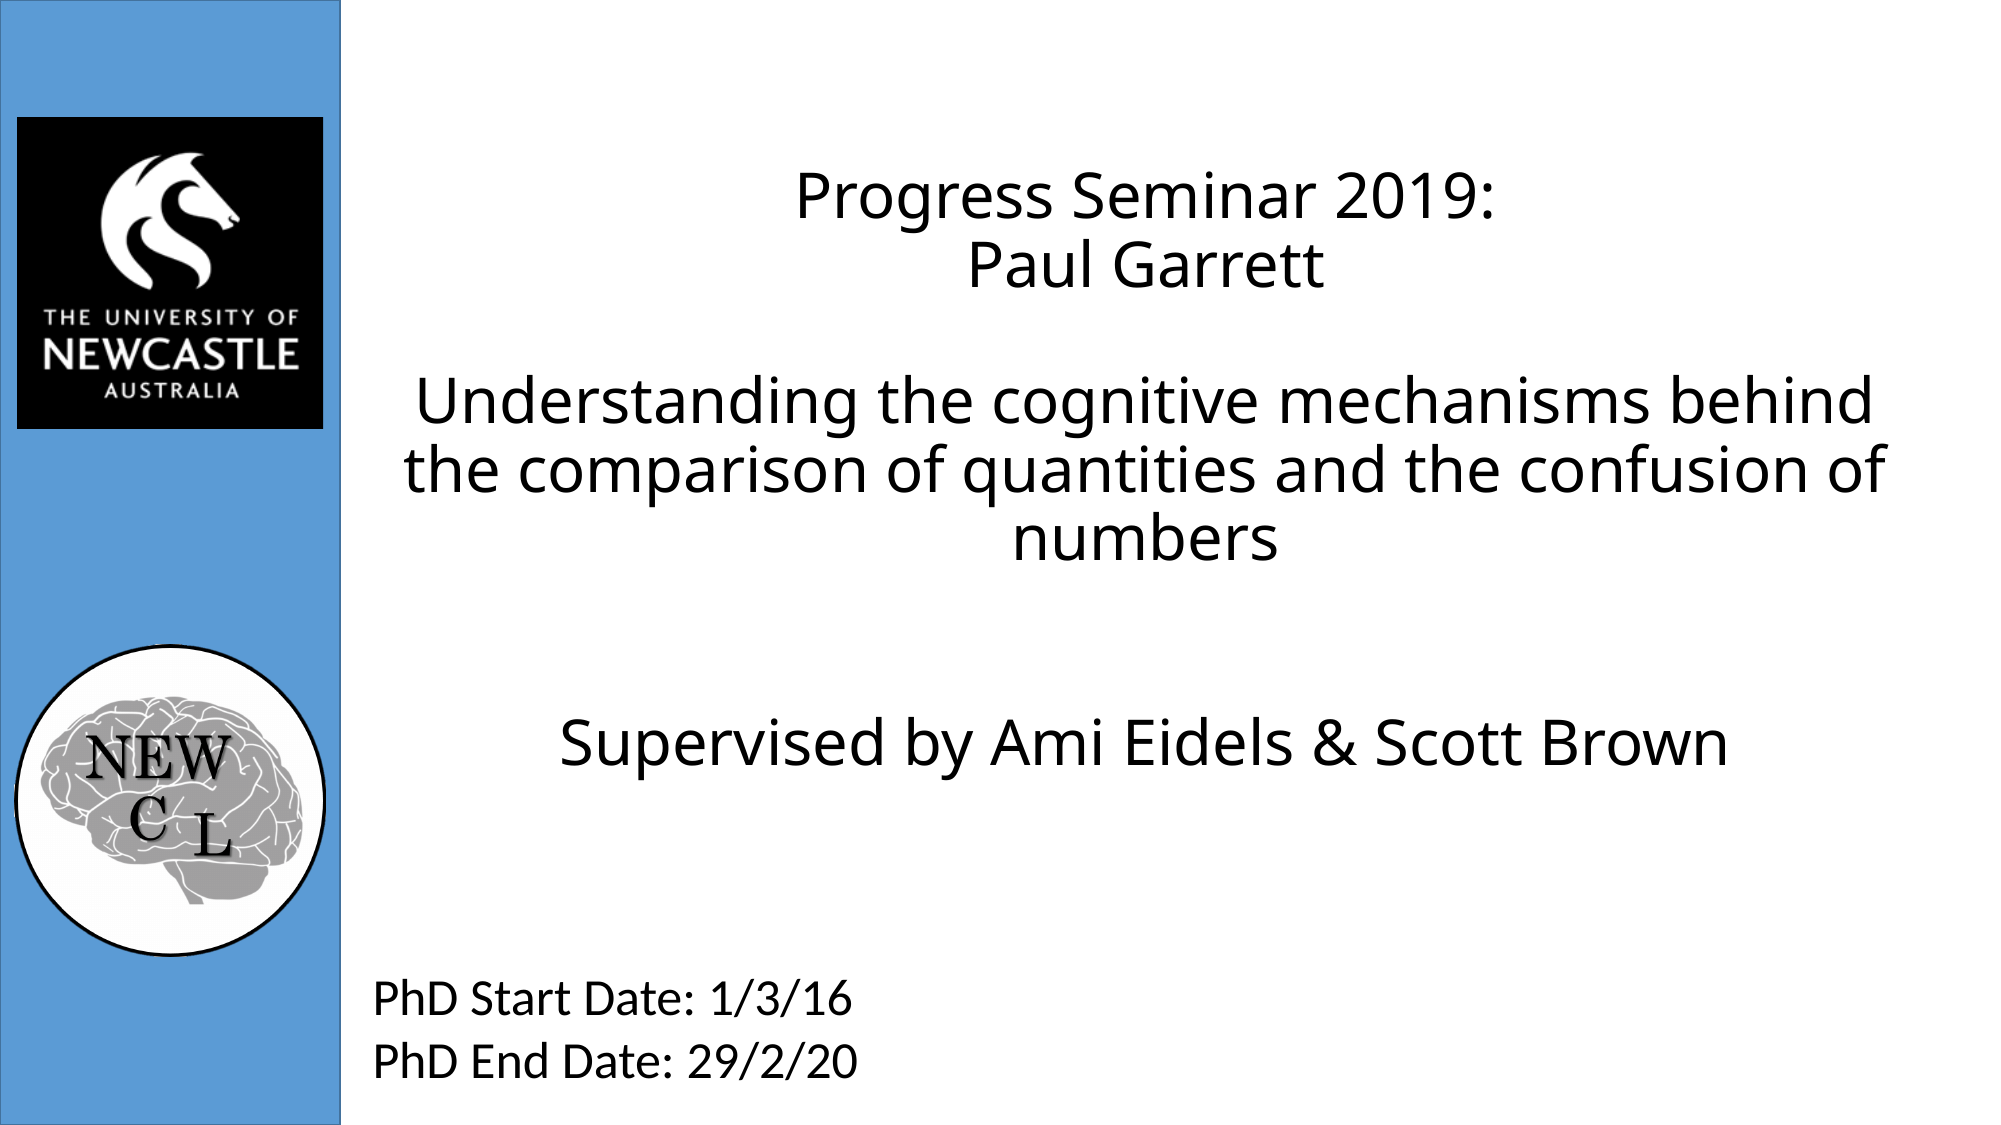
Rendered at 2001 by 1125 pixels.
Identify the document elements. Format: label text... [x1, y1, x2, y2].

picture [14, 644, 326, 957]
text_box [0, 0, 341, 1125]
text_box PhD Start Date: 1/3/16 PhD End Date: 29/2/20 [357, 956, 1358, 1096]
picture [17, 117, 324, 429]
title Progress Seminar 2019: Paul Garrett Understanding the cognitive mechanisms behind the comparison of quantities and the confusion of numbers Supervised by Ami Eidels & Scott Brown [357, 155, 1934, 788]
